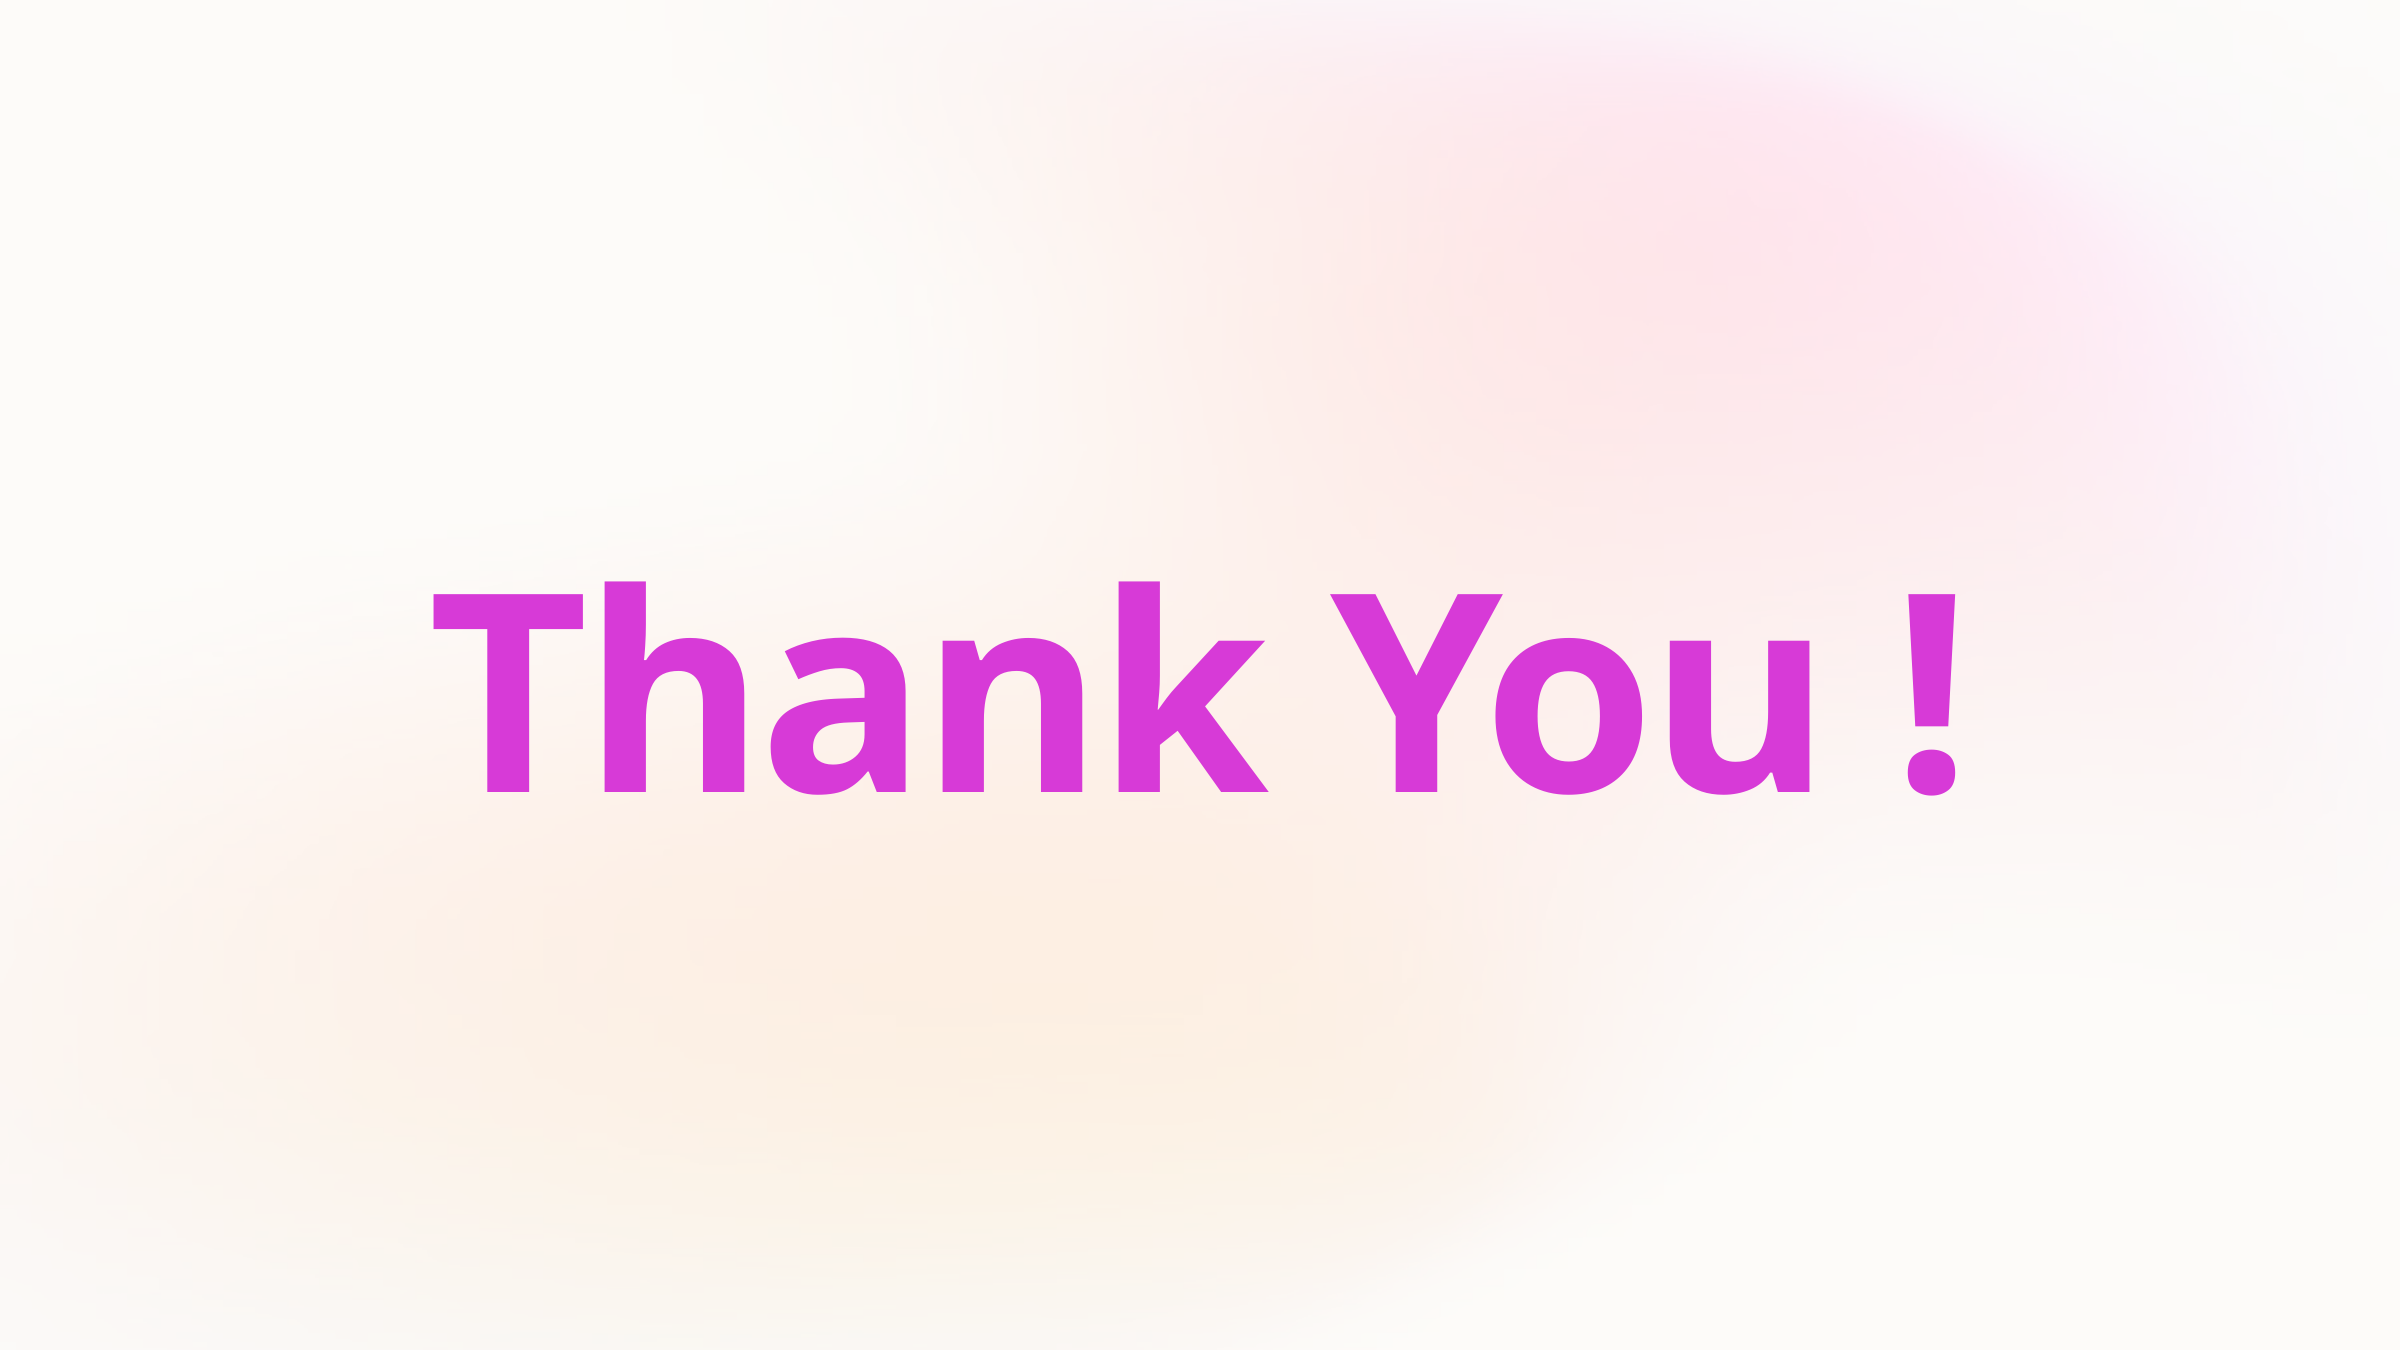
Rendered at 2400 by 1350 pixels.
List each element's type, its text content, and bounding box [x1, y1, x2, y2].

text_box Thank You ! [137, 501, 2263, 849]
